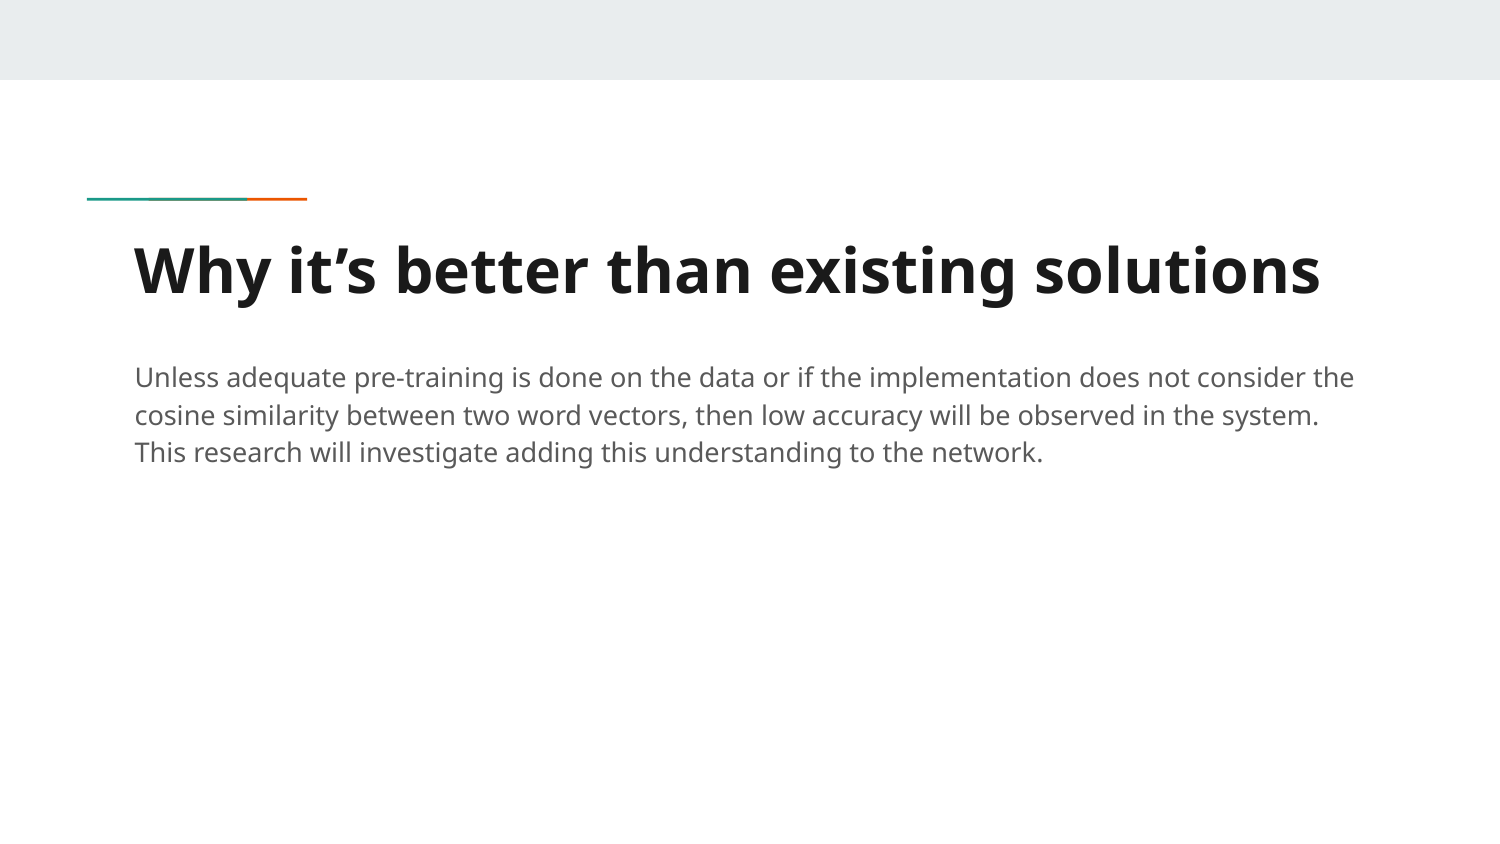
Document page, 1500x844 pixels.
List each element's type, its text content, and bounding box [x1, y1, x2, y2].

list Unless adequate pre-training is done on the data or if the implementation does not consider the cosine similarity between two word vectors, then low accuracy will be observed in the system. This research will investigate adding this understanding to the network. [119, 341, 1381, 712]
title Why it’s better than existing solutions [119, 216, 1381, 305]
